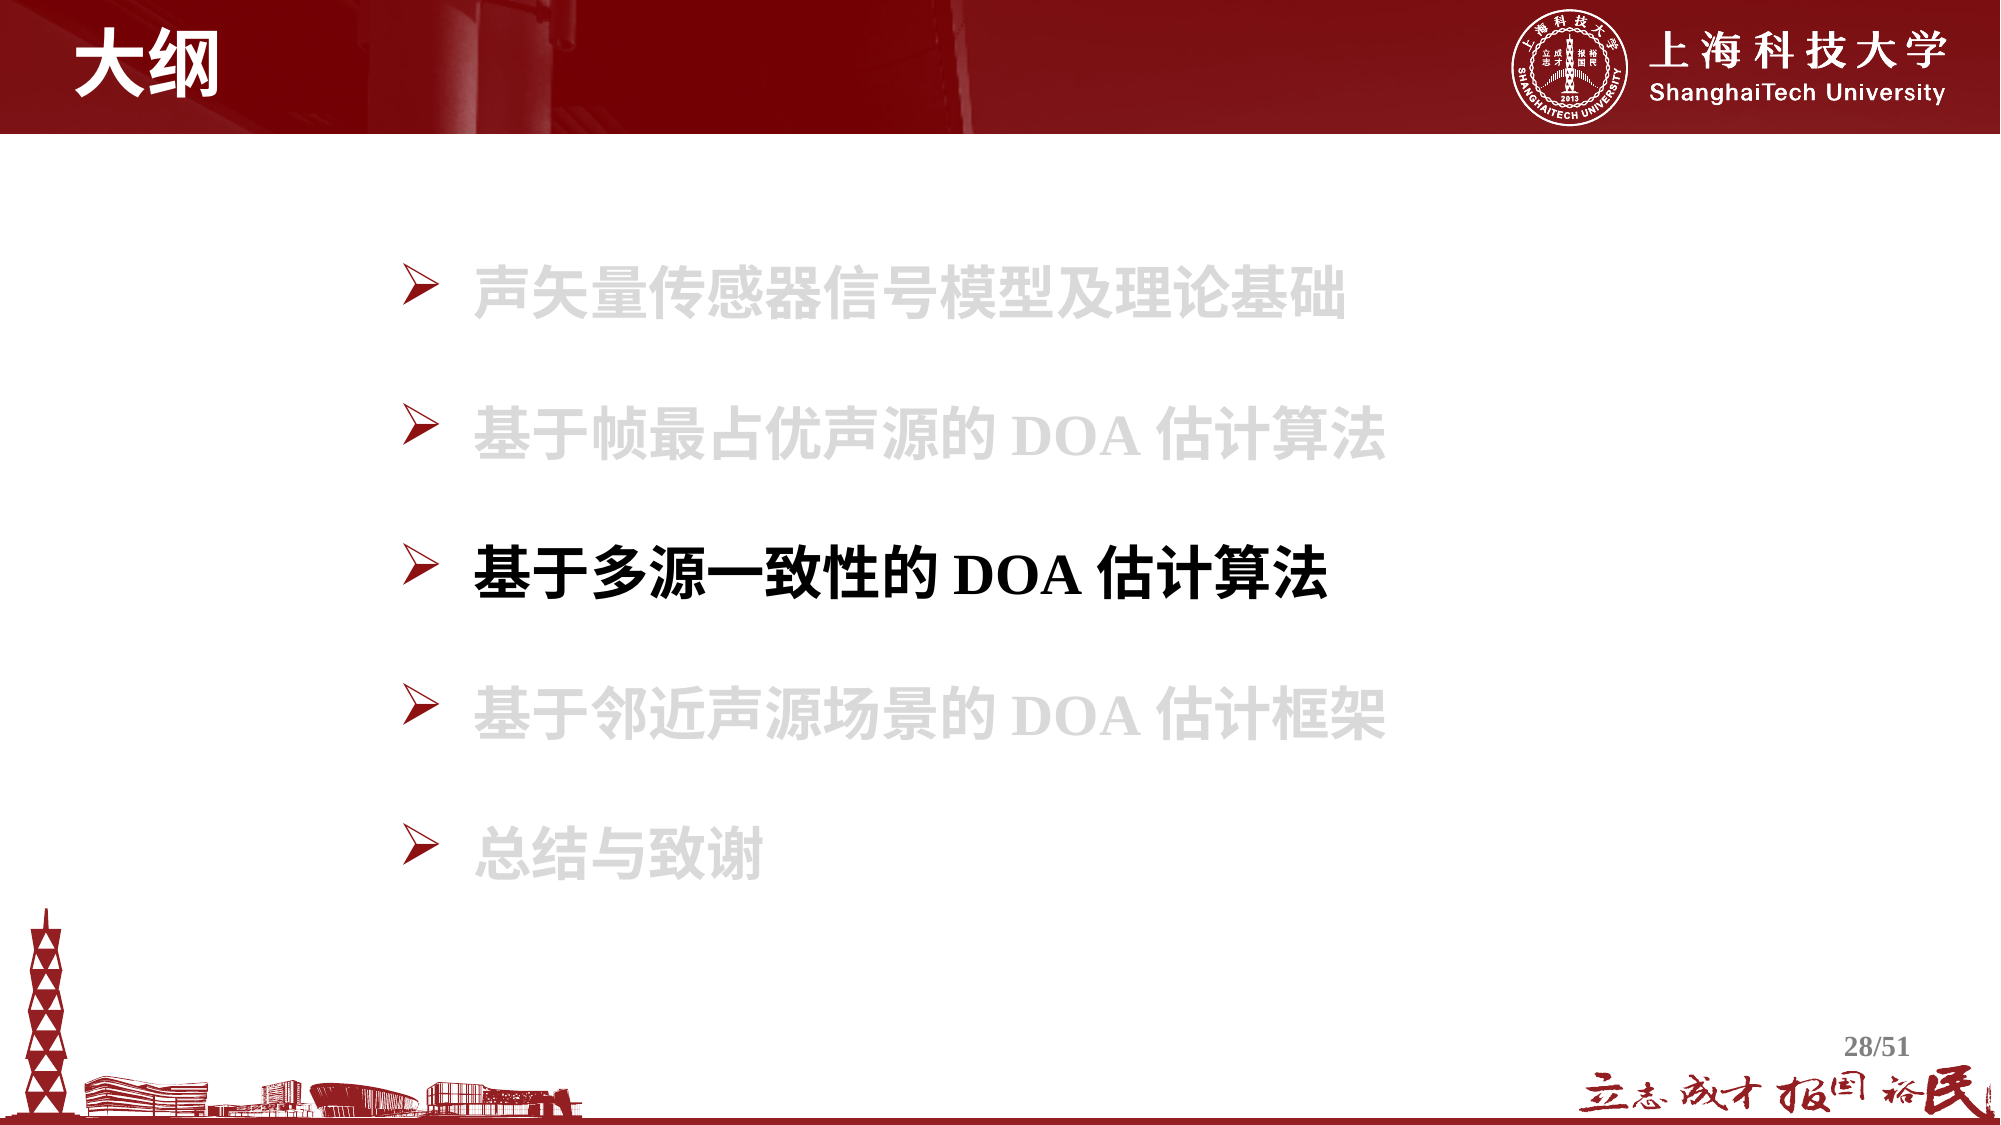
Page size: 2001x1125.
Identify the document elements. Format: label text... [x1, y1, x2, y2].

text_box 声矢量传感器信号模型及理论基础 基于帧最占优声源的DOA估计算法 基于多源一致性的DOA估计算法 基于邻近声源场景的DOA估计框架 总结与致谢 [308, 249, 1476, 894]
slide_number 28/51 [1476, 1014, 1926, 1075]
title 大纲 [57, 15, 1425, 120]
